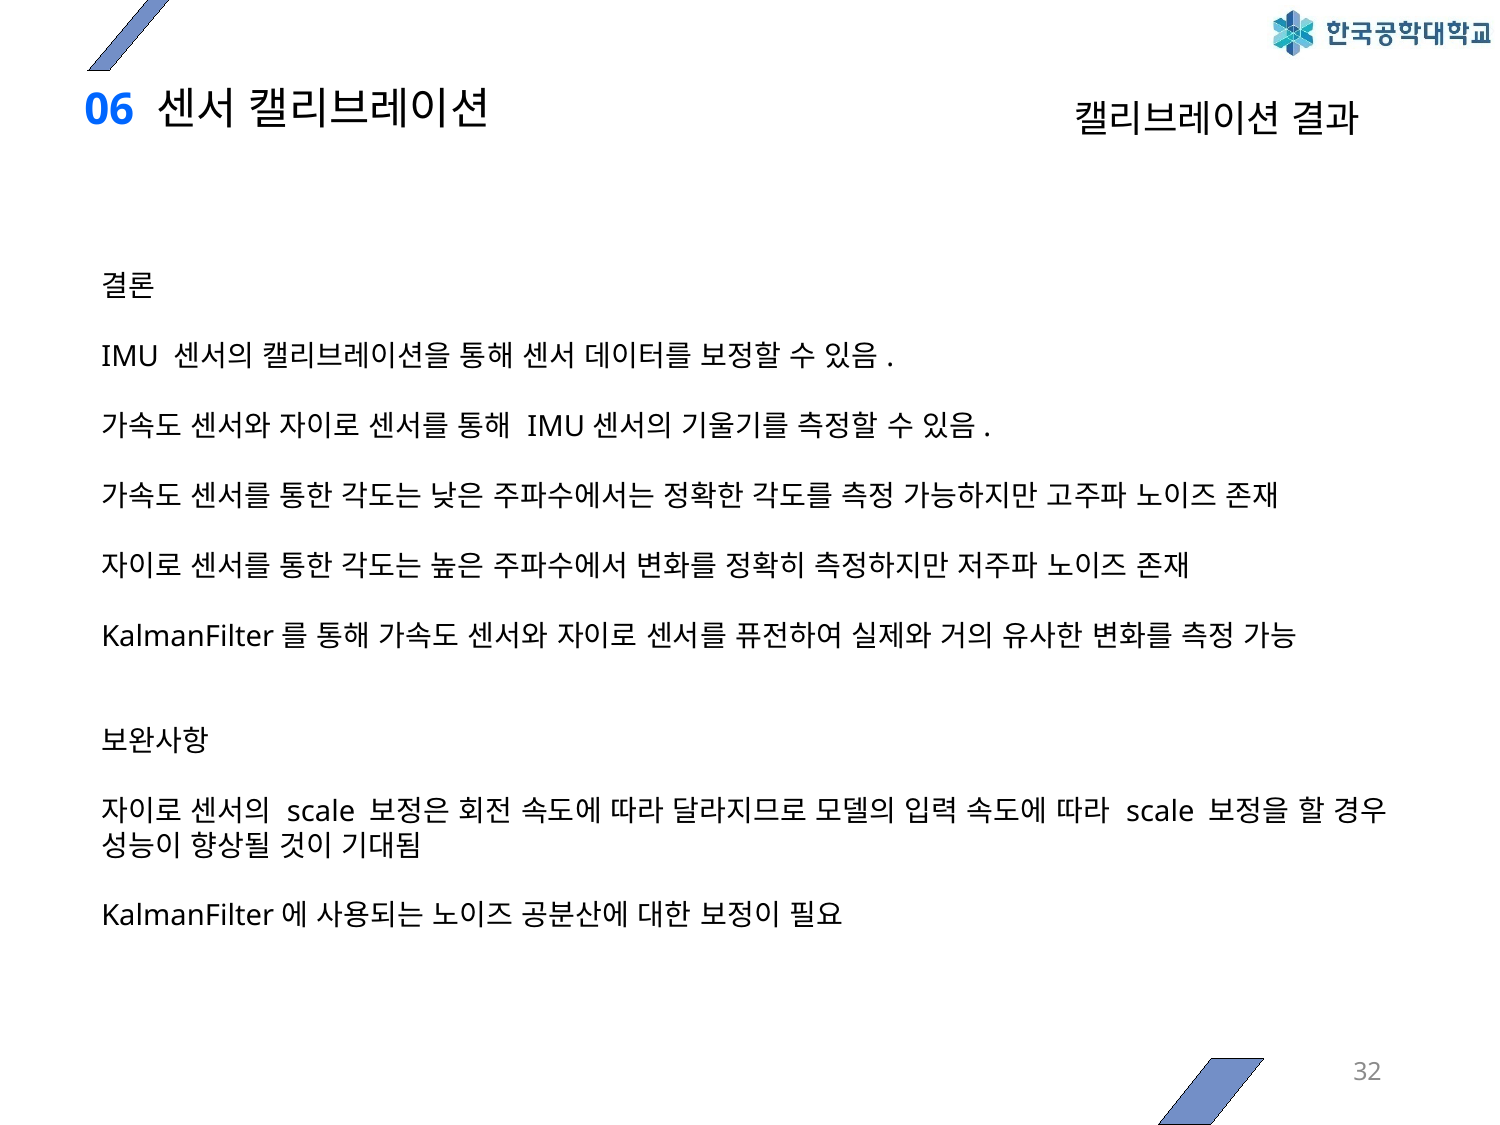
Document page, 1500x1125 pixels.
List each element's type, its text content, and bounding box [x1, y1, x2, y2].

text_box 결론 IMU 센서의 캘리브레이션을 통해 센서 데이터를 보정할 수 있음. 가속도 센서와 자이로 센서를 통해 IMU센서의 기울기를 측정할 수 있음. 가속도 센서를 통한 각도는 낮은 주파수에서는 정확한 각도를 측정 가능하지만 고주파 노이즈 존재 자이로 센서를 통한 각도는 높은 주파수에서 변화를 정확히 측정하지만 저주파 노이즈 존재 KalmanFilter를 통해 가속도 센서와 자이로 센서를 퓨전하여 실제와 거의 유사한 변화를 측정 가능 보완사항 자이로 센서의 scale 보정은 회전 속도에 따라 달라지므로 모델의 입력 속도에 따라 scale 보정을 할 경우 성능이 향상될 것이 기대됨 KalmanFilter에 사용되는 노이즈 공분산에 대한 보정이 필요 [86, 260, 1486, 974]
picture [1267, 5, 1495, 61]
text_box 캘리브레이션 결과 [1059, 87, 1469, 147]
title 06 센서 캘리브레이션 [69, 78, 1420, 146]
slide_number 32 [1059, 1042, 1397, 1103]
